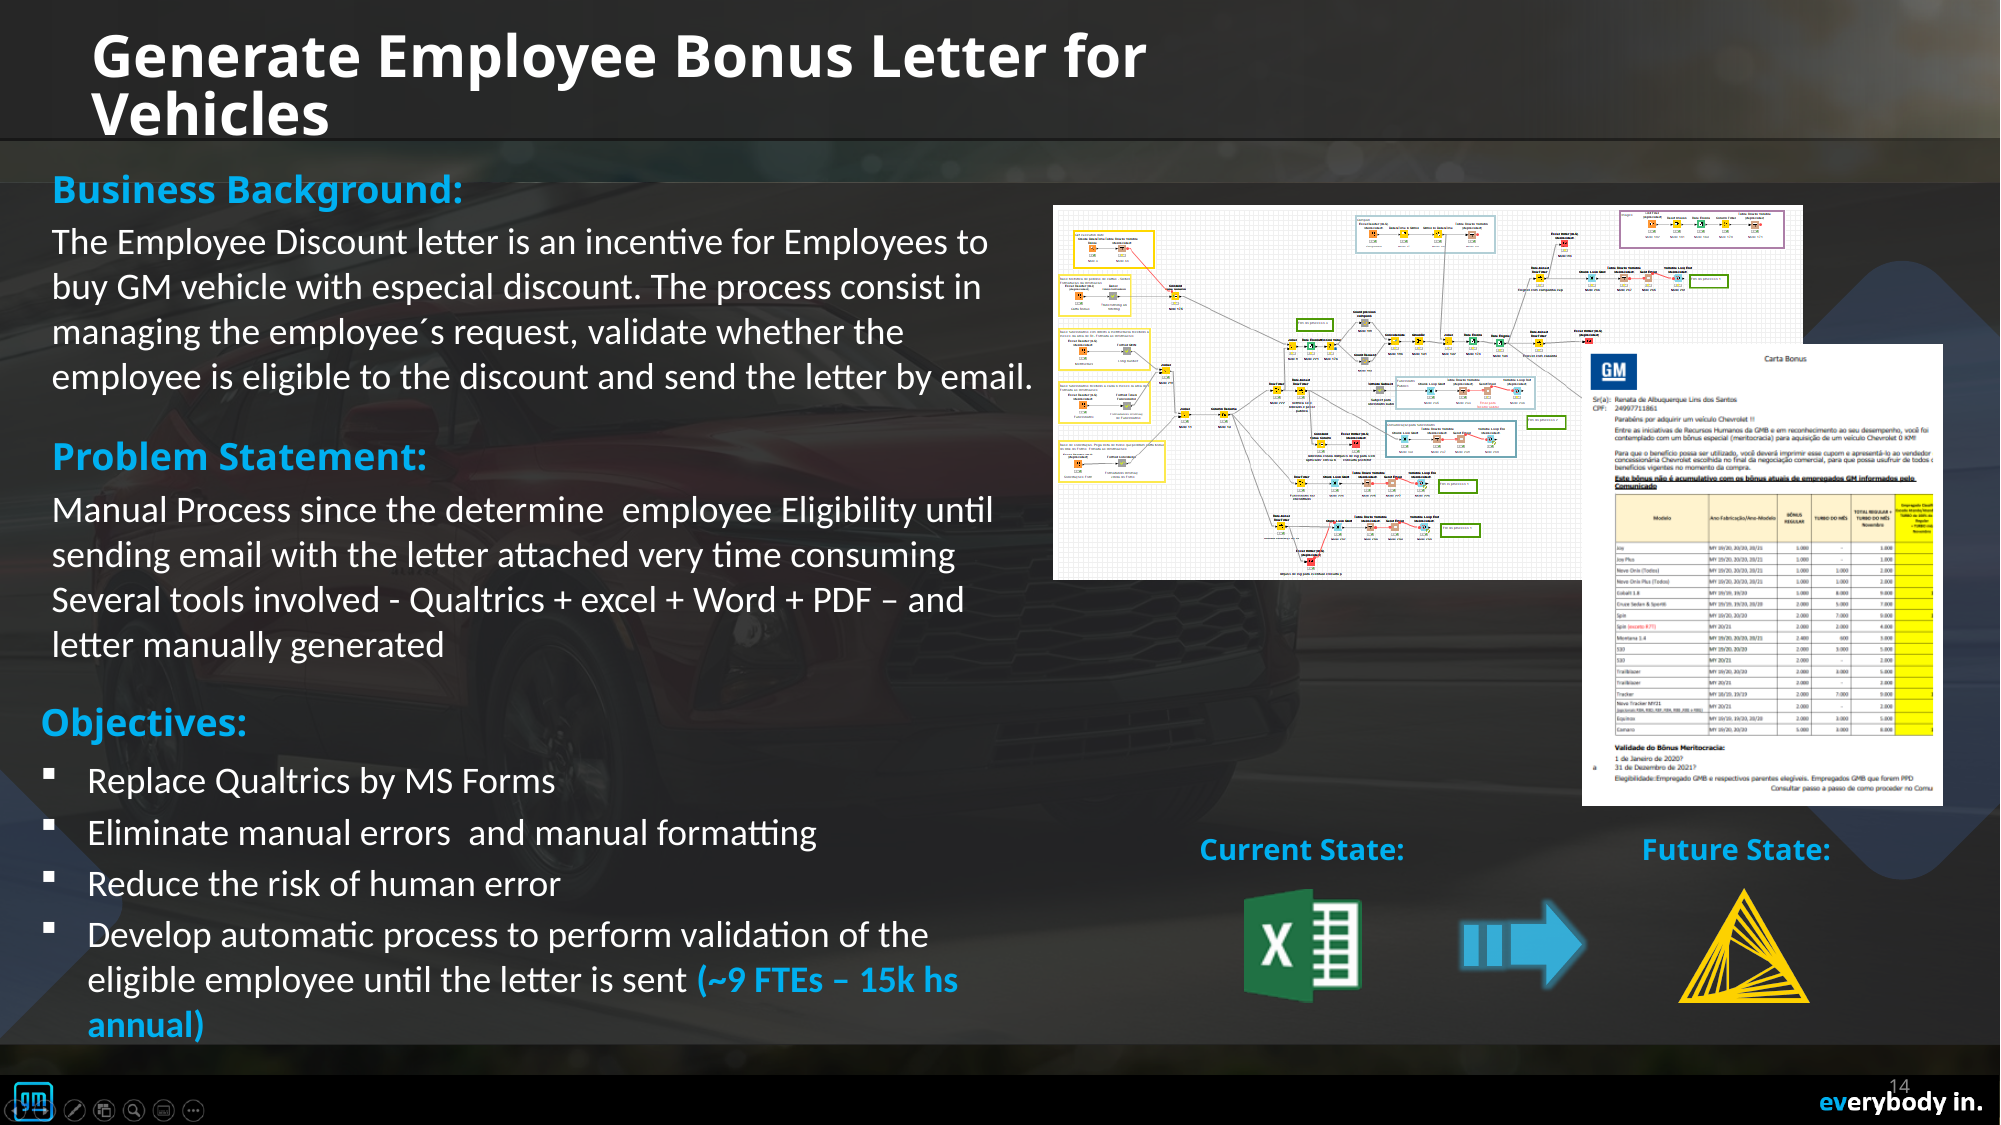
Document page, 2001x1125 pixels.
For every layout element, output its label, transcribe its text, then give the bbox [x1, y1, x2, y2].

slide_number 14 [1700, 1056, 1925, 1119]
text_box Problem Statement: Manual Process since the determine employee Eligibility until sending email with the letter attached very time consuming Several tools involved - Qualtrics + excel + Word + PDF – and letter manually generated [36, 425, 1031, 672]
title Generate Employee Bonus Letter for Vehicles [77, 23, 1261, 144]
picture [1053, 205, 1943, 806]
picture [1678, 888, 1811, 1003]
picture [1244, 889, 1362, 1004]
text_box Current State: [1157, 823, 1447, 874]
text_box Business Background: The Employee Discount letter is an incentive for Employees to buy GM vehicle with especial discount. The process consist in managing the employee´s request, validate whether the employee is eligible to the discount and send the letter by email. [41, 163, 1062, 402]
picture [0, 1045, 2000, 1125]
text_box Objectives: Replace Qualtrics by MS Forms Eliminate manual errors and manual formatting Reduce the risk of human error Develop automatic process to perform validation of the eligible employee until the letter is sent (~9 FTEs – 15k hs annual) [25, 691, 1048, 1098]
picture [0, 0, 2000, 182]
text_box Future State: [1556, 823, 1917, 874]
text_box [1464, 903, 1583, 985]
